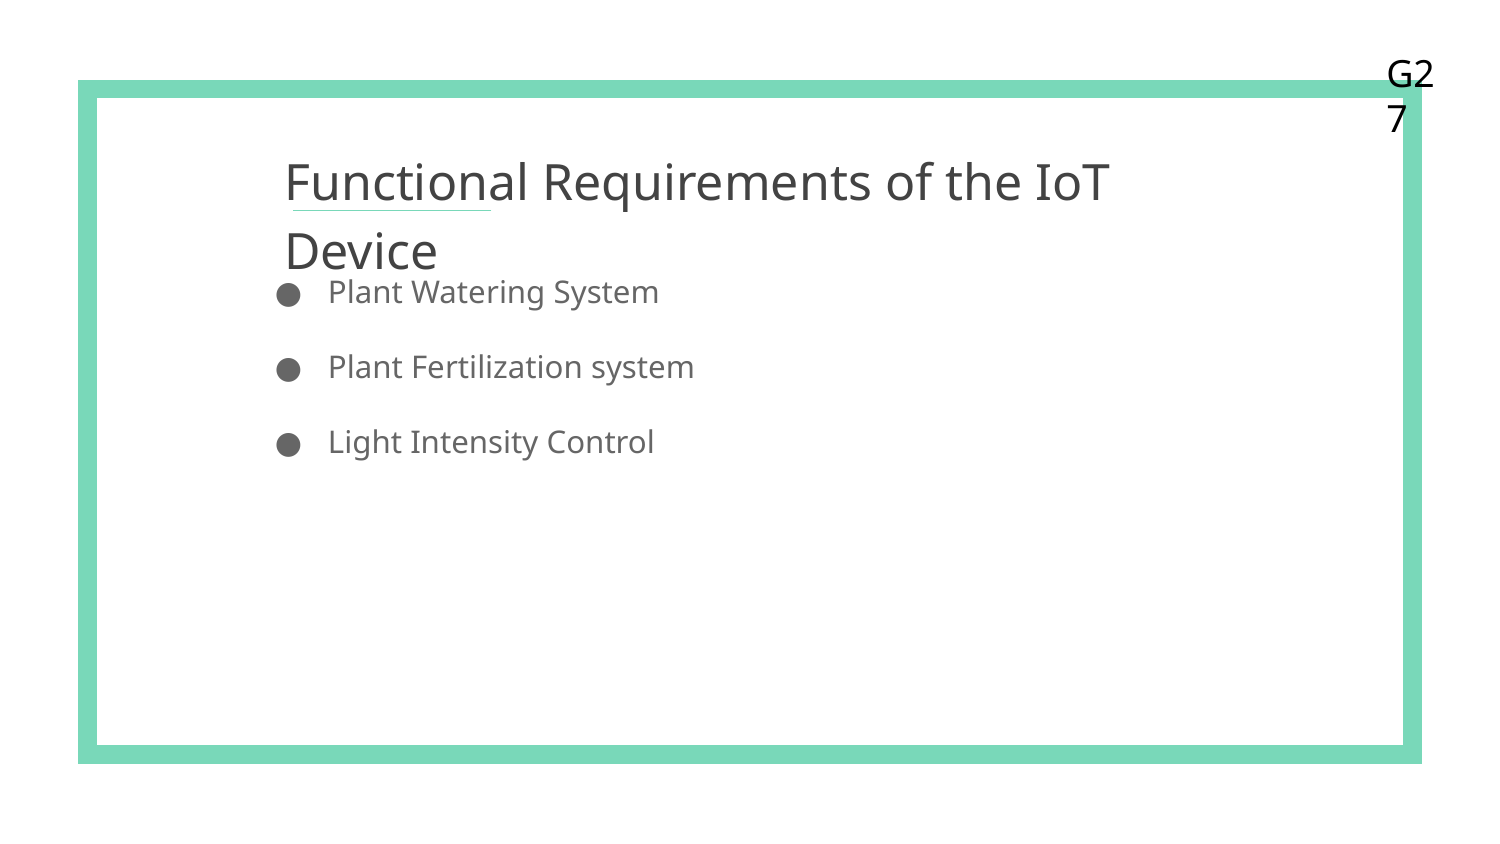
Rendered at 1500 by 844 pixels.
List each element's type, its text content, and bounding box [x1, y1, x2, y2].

text_box G27 [1371, 34, 1471, 98]
title Functional Requirements of the IoT Device [269, 126, 1245, 206]
list Plant Watering System Plant Fertilization system Light Intensity Control [237, 257, 1300, 701]
